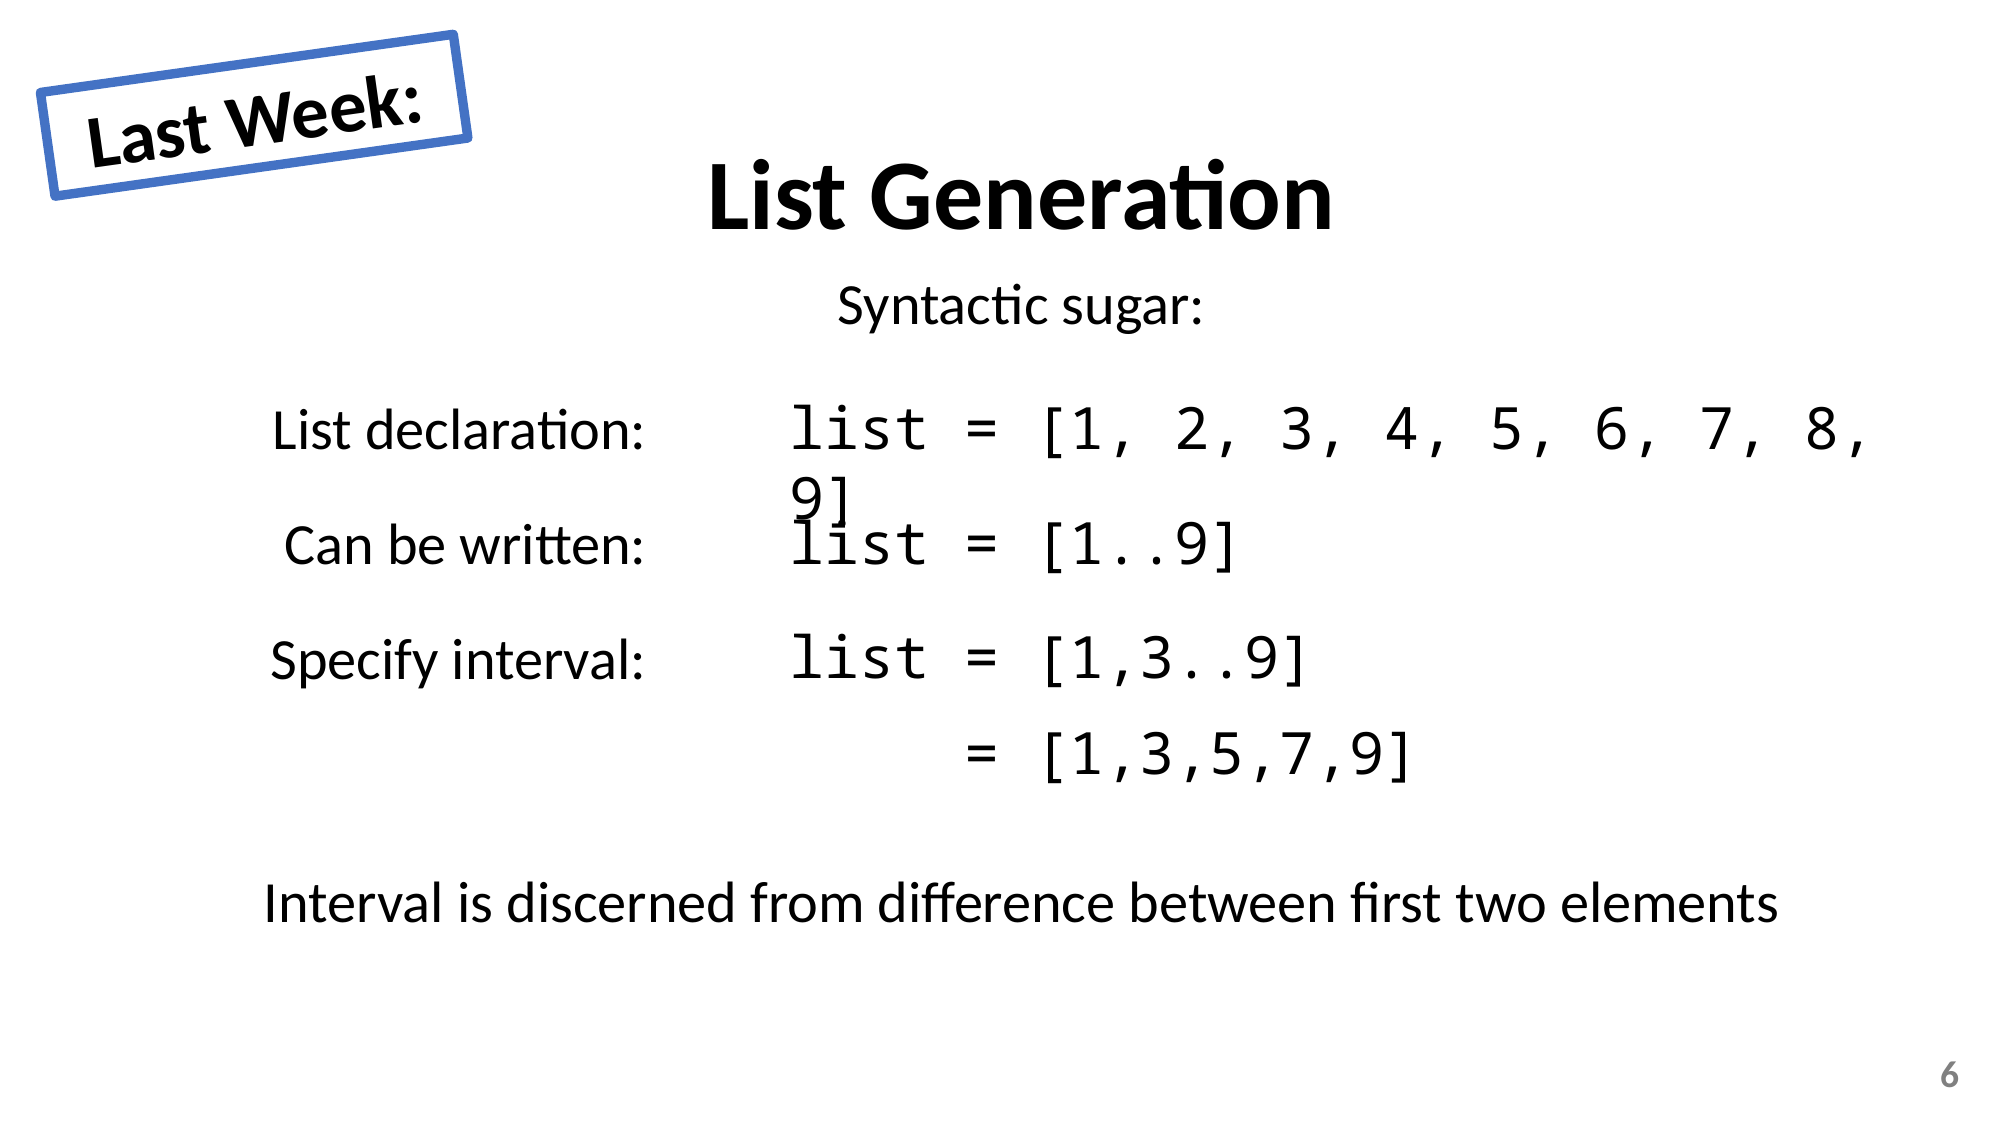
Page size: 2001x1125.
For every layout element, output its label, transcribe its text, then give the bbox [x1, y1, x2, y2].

text_box list = [1, 2, 3, 4, 5, 6, 7, 8, 9] [774, 383, 1939, 498]
text_box list = [1..9] [774, 498, 1939, 584]
text_box Interval is discerned from difference between first two elements [220, 856, 1823, 942]
text_box = [1,3,5,7,9] [774, 708, 1939, 794]
text_box Last Week: [40, 34, 468, 197]
text_box list = [1,3..9] [774, 613, 1939, 698]
text_box Syntactic sugar: [385, 258, 1659, 344]
text_box List declaration: [167, 383, 662, 469]
text_box Can be written: [167, 498, 662, 584]
text_box List Generation [196, 122, 1847, 257]
text_box Specify interval: [167, 613, 662, 699]
slide_number 6 [1524, 1042, 1975, 1103]
